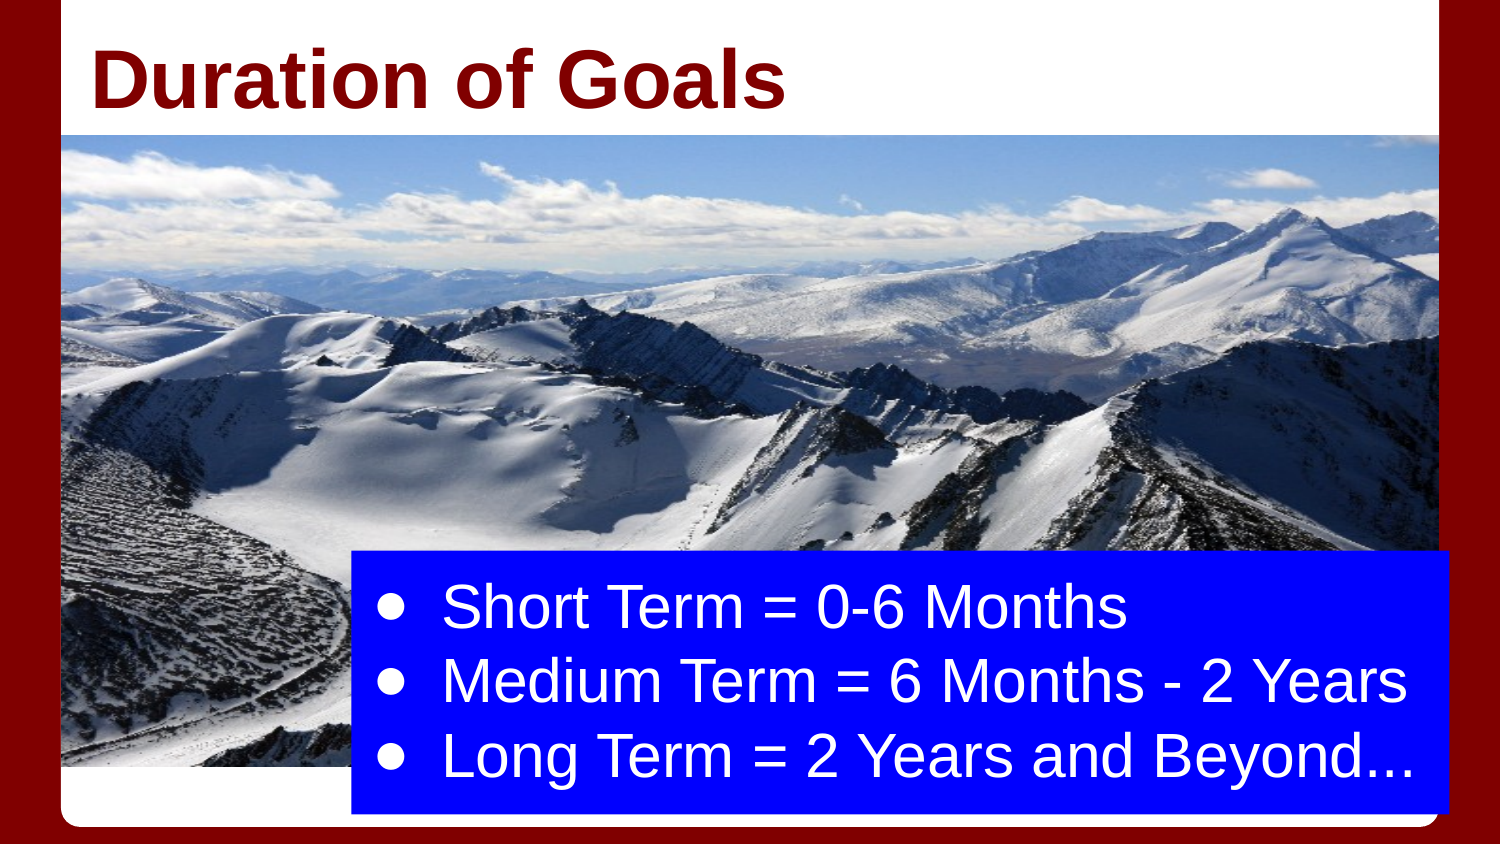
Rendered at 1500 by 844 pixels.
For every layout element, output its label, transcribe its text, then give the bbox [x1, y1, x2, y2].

picture [60, 134, 1439, 768]
list Short Term = 0-6 Months Medium Term = 6 Months - 2 Years Long Term = 2 Years and Beyond... [351, 550, 1450, 815]
title Duration of Goals [75, 0, 1425, 133]
